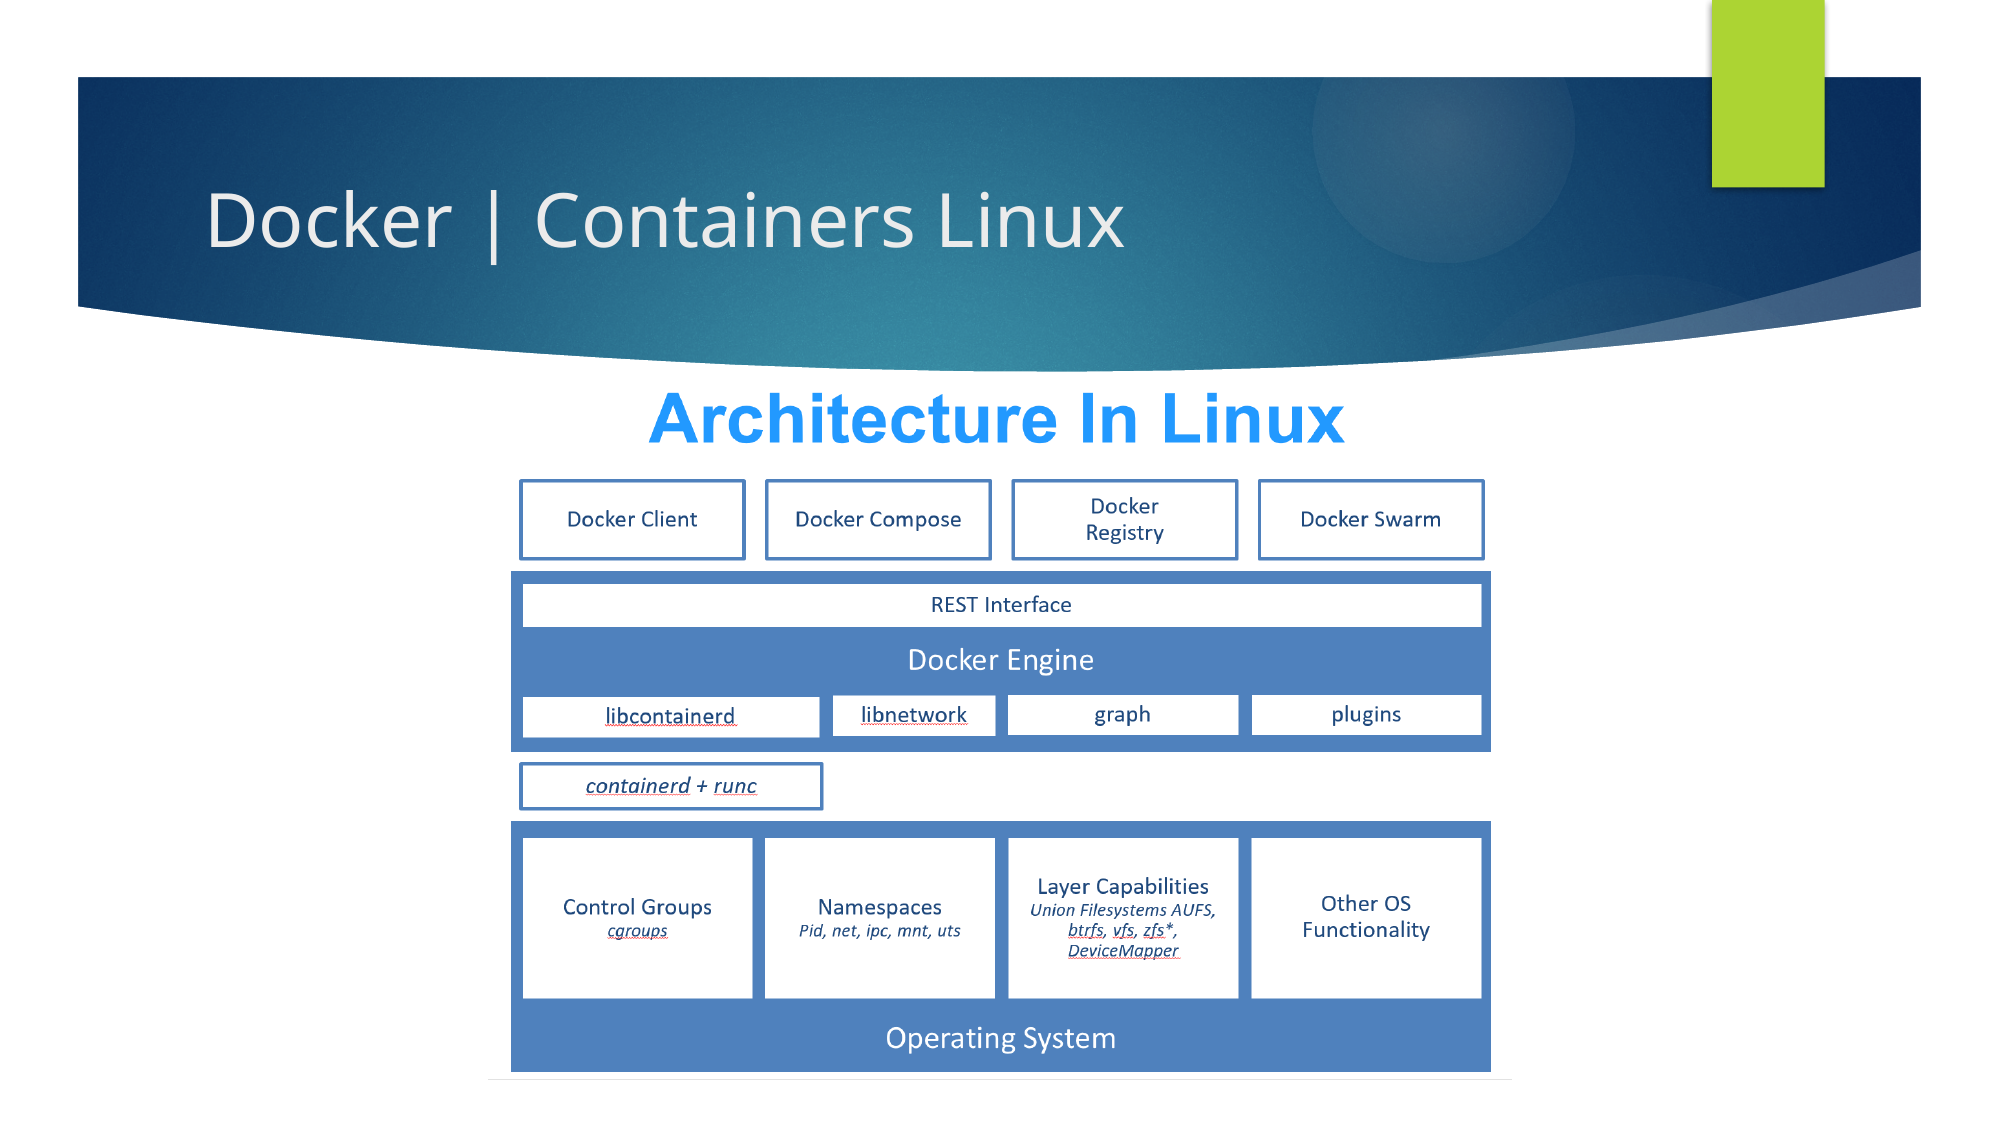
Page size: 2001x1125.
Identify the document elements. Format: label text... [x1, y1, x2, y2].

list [488, 381, 1512, 1080]
title Docker | Containers Linux [189, 159, 1627, 276]
